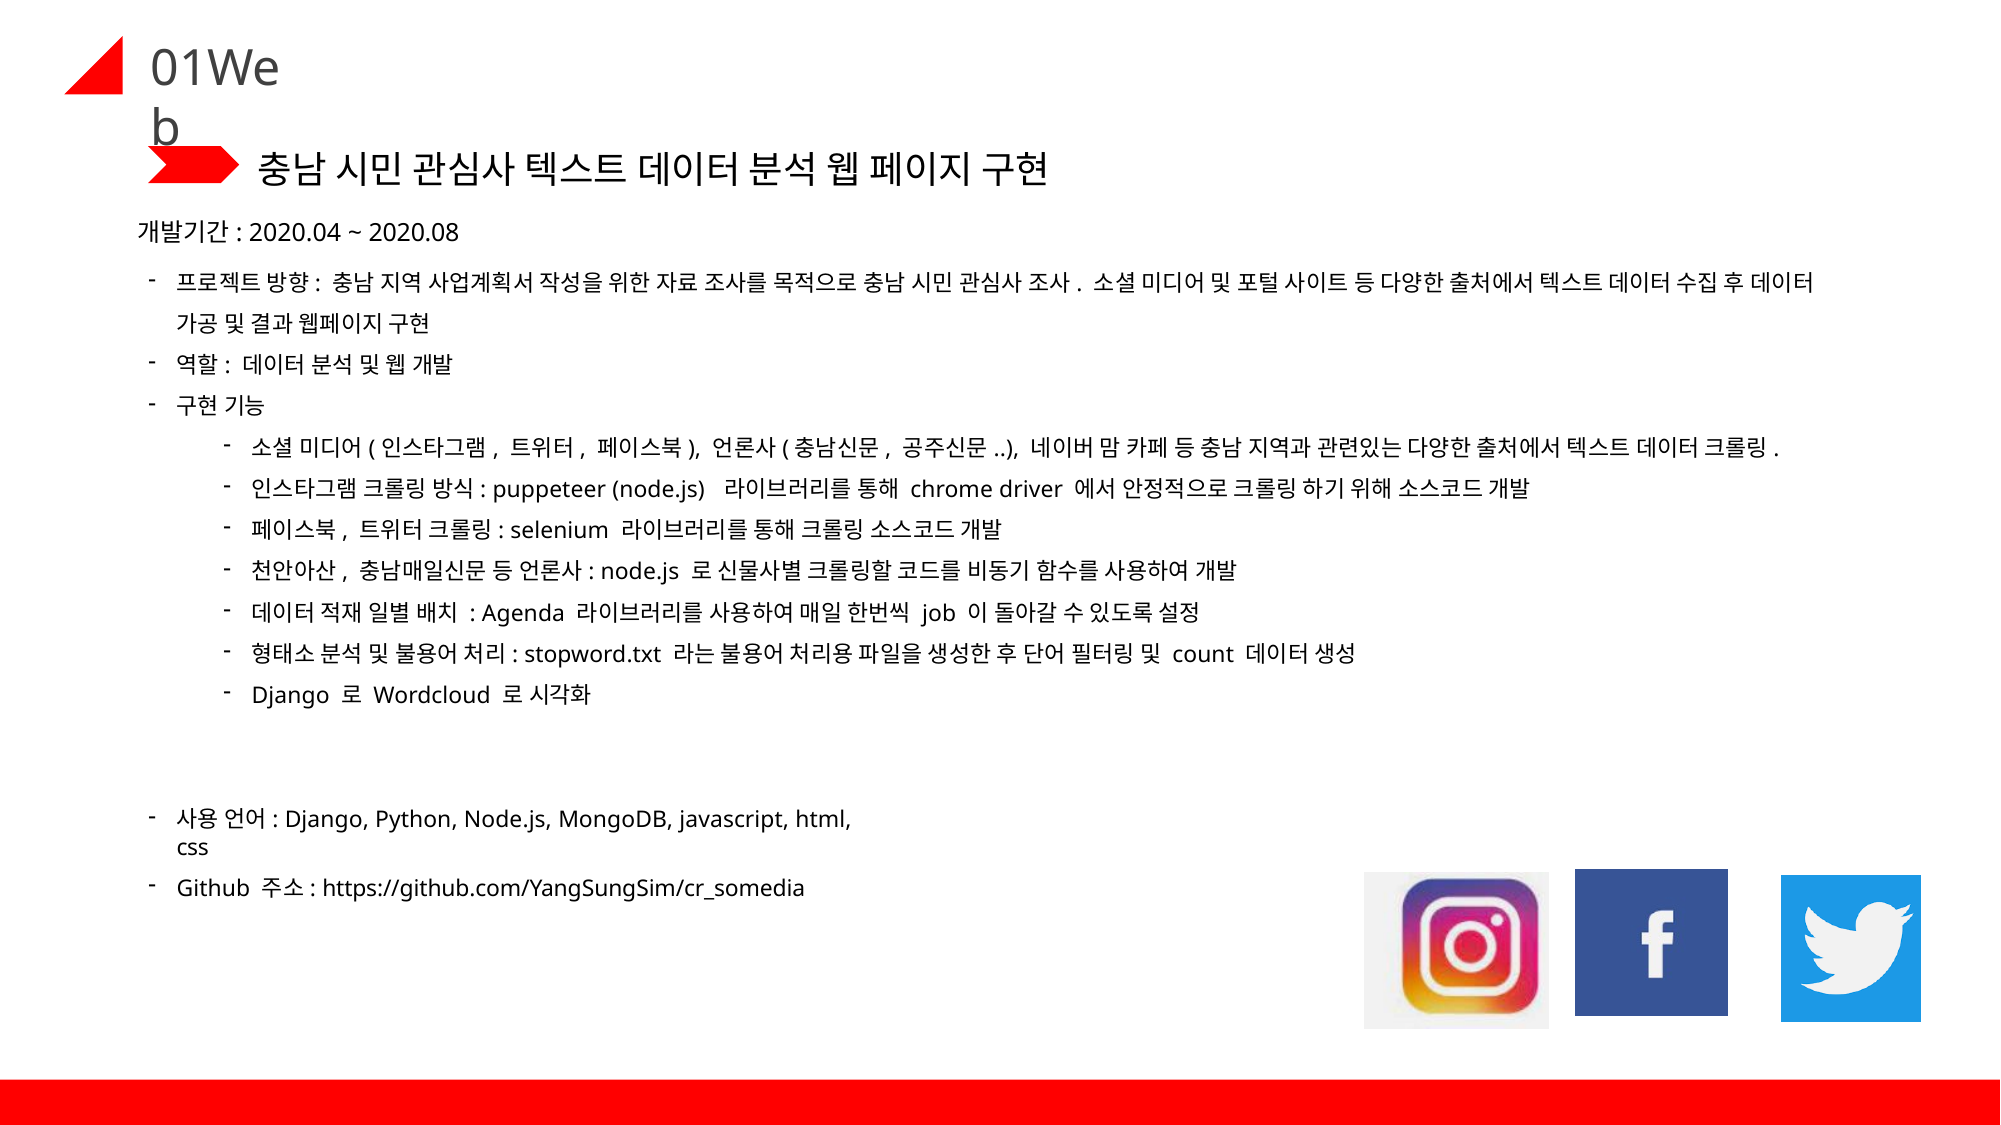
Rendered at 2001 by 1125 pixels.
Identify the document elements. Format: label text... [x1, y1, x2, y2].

picture [1780, 875, 1921, 1022]
title 01Web [148, 33, 312, 144]
picture [1574, 869, 1729, 1016]
text_box 충남 시민 관심사 텍스트 데이터 분석 웹 페이지 구현 개발기간: 2020.04 ~ 2020.08 프로젝트 방향: 충남 지역 사업계획서 작성을 위한 자료 조사를 목적으로 충남 시민 관심사 조사. 소셜 미디어 및 포털 사이트 등 다양한 출처에서 텍스트 데이터 수집 후 데이터 가공 및 결과 웹페이지 구현 역할: 데이터 분석 및 웹 개발 구현 기능 소셜 미디어(인스타그램, 트위터, 페이스북), 언론사(충남신문, 공주신문..), 네이버 맘 카페 등 충남 지역과 관련있는 다양한 출처에서 텍스트 데이터 크롤링. 인스타그램 크롤링 방식: puppeteer (node.js) 라이브러리를 통해 chrome driver 에서 안정적으로 크롤링 하기 위해 소스코드 개발 페이스북, 트위터 크롤링: selenium 라이브러리를 통해 크롤링 소스코드 개발 천안아산, 충남매일신문 등 언론사: node.js 로 신물사별 크롤링할 코드를 비동기 함수를 사용하여 개발 데이터 적재 일별 배치 : Agenda 라이브러리를 사용하여 매일 한번씩 job 이 돌아갈 수 있도록 설정 형태소 분석 및 불용어 처리: stopword.txt 라는 불용어 처리용 파일을 생성한 후 단어 필터링 및 count 데이터 생성 Django 로 Wordcloud 로 시각화 [135, 144, 1835, 709]
picture [1364, 872, 1549, 1030]
text_box 사용 언어: Django, Python, Node.js, MongoDB, javascript, html, css Github 주소: https://github.com/YangSungSim/cr_somedia [146, 789, 876, 902]
